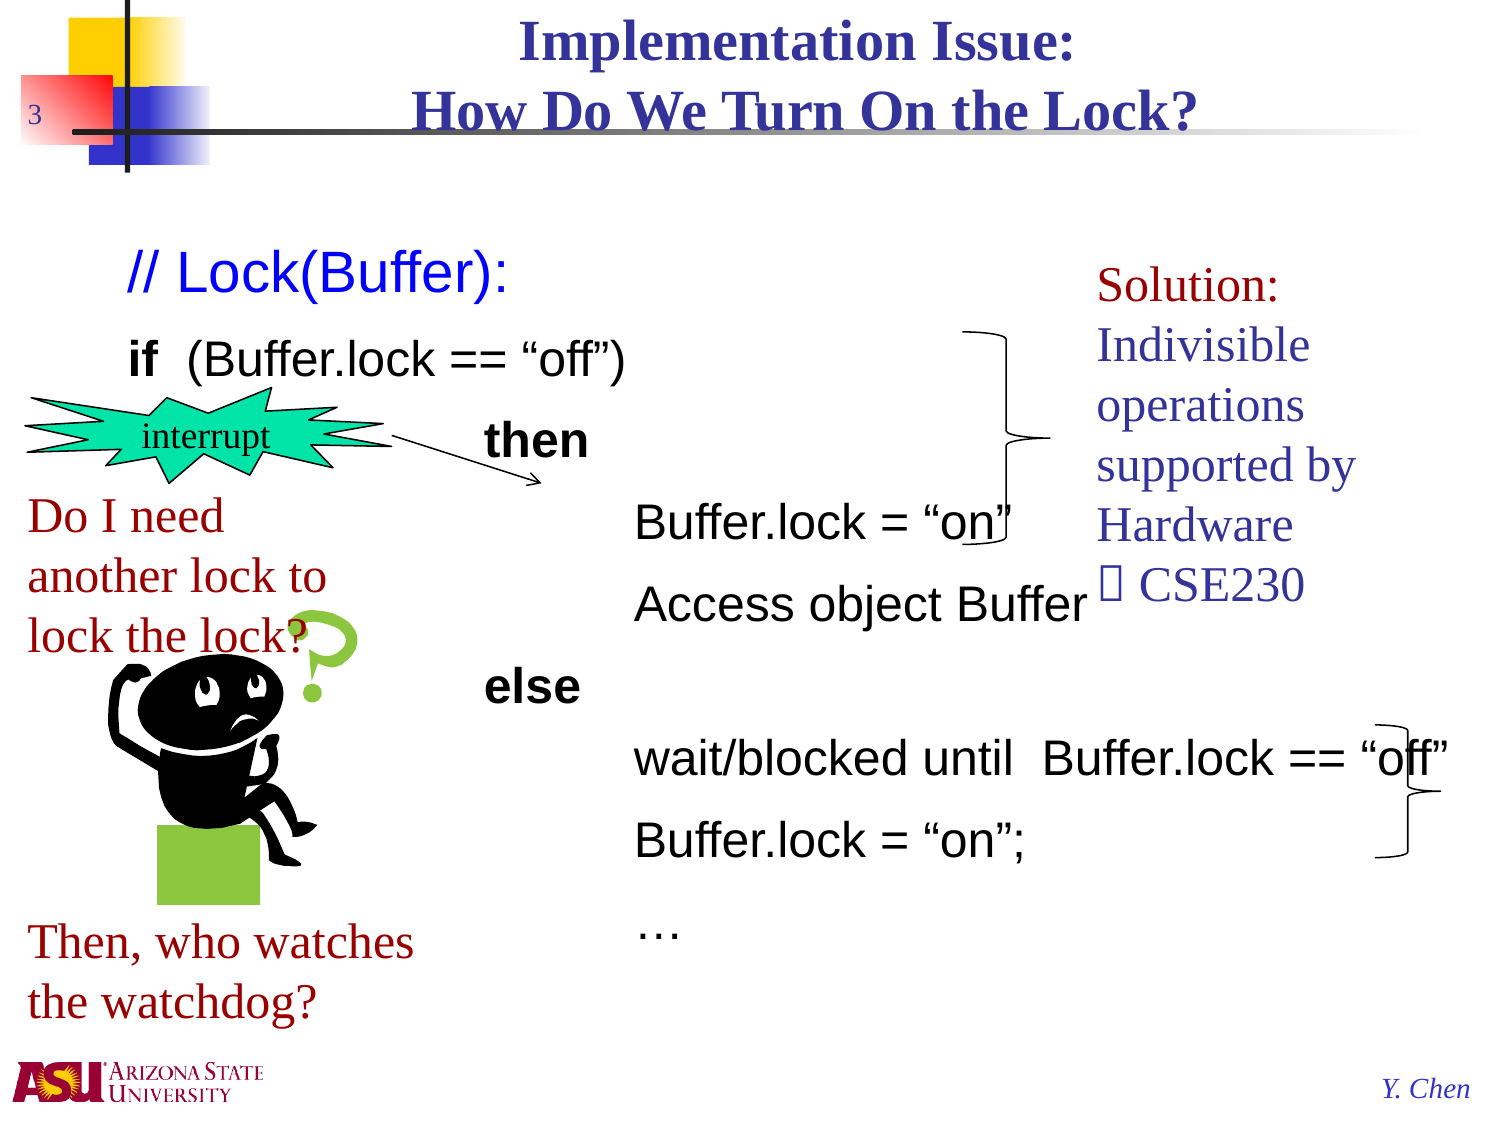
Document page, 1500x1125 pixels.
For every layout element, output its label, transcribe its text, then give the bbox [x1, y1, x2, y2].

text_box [962, 244, 1386, 624]
text_box Do I need another lock to lock the lock? [12, 474, 363, 670]
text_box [24, 387, 542, 484]
text_box [1374, 724, 1441, 858]
picture [12, 1062, 263, 1102]
slide_number 3 [12, 62, 187, 138]
title Implementation Issue: How Do We Turn On the Lock? [187, 12, 1424, 151]
list // Lock(Buffer): if (Buffer.lock == “off”) then Buffer.lock = “on” Access object Buffer else wait/blocked until Buffer.lock == “off” Buffer.lock = “on”; … [112, 212, 1500, 984]
picture [107, 609, 358, 906]
text_box Then, who watches the watchdog? [12, 901, 450, 1036]
